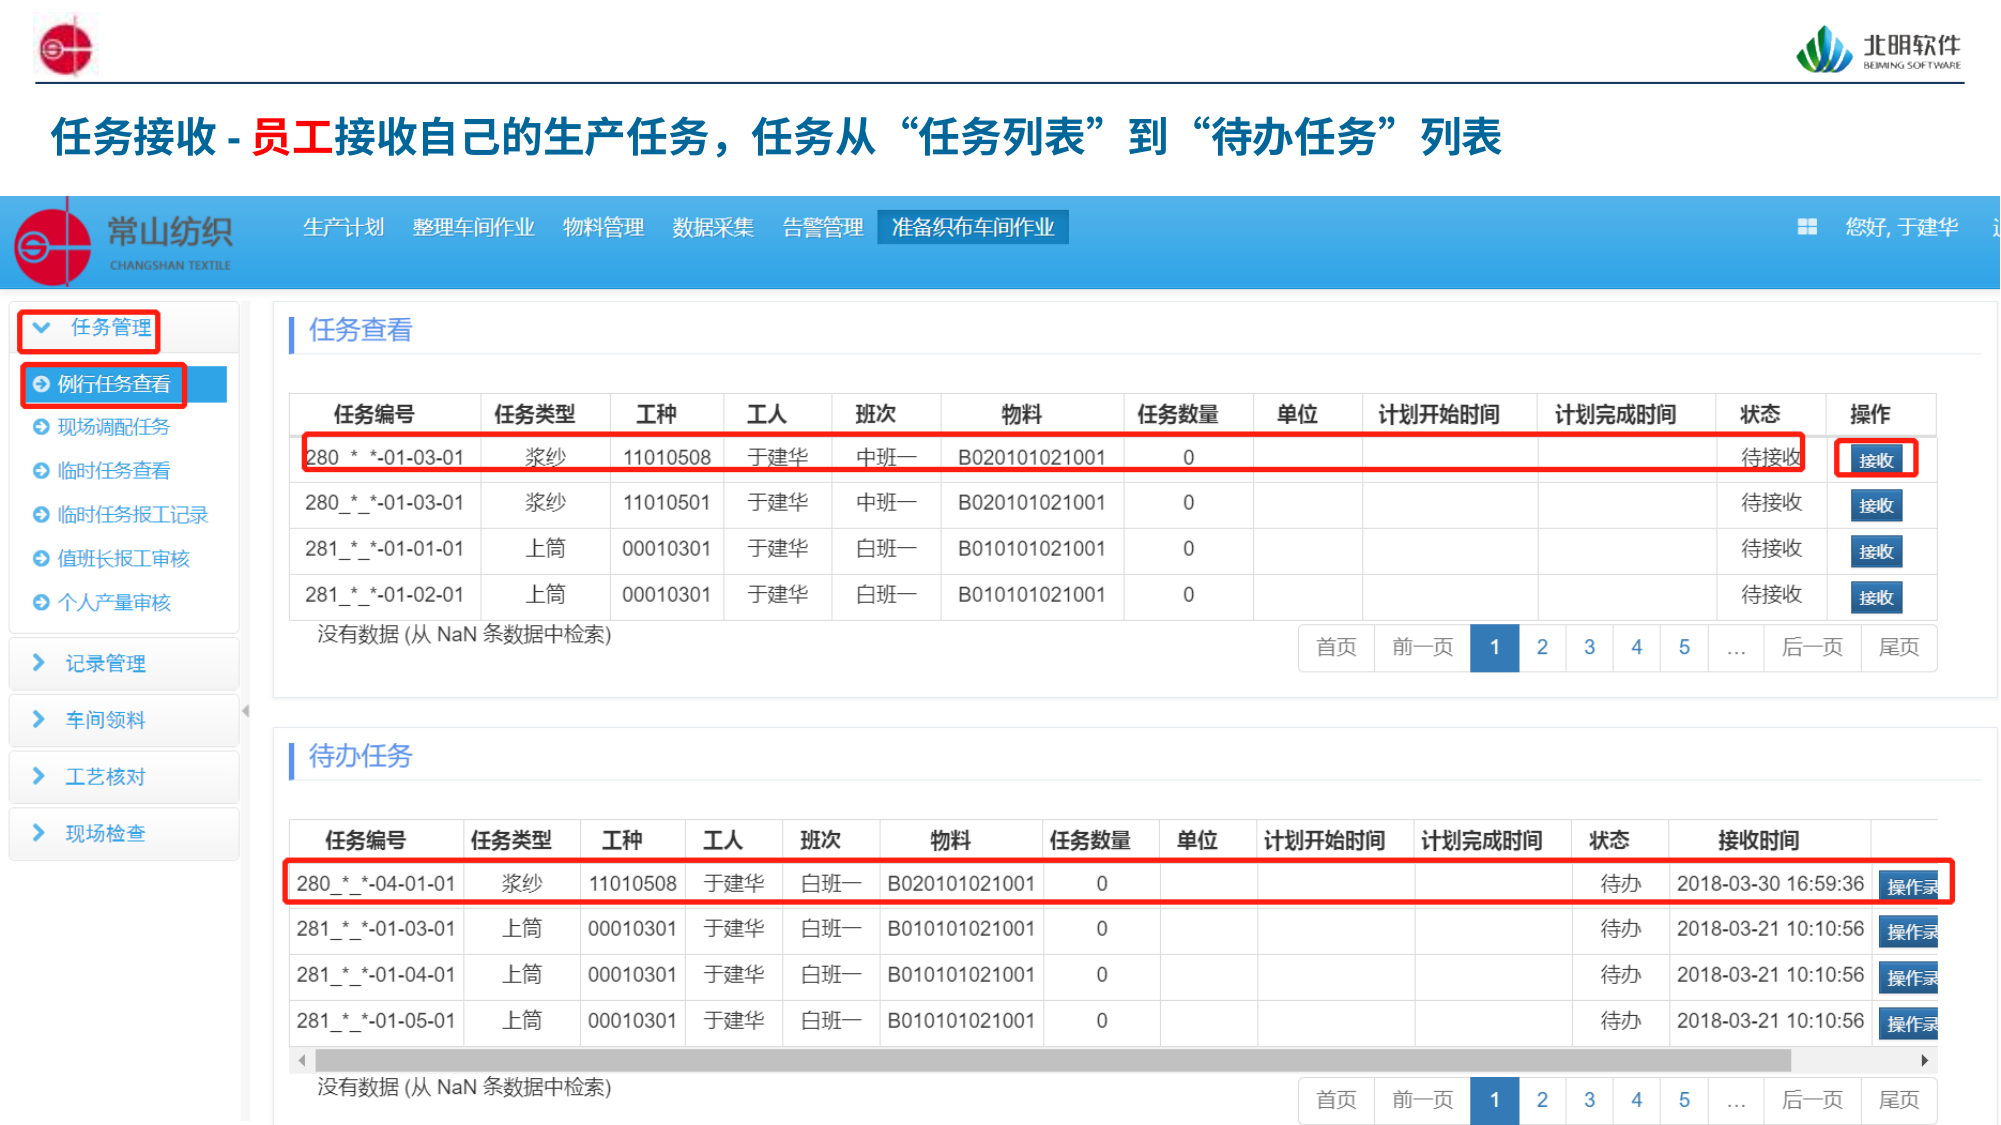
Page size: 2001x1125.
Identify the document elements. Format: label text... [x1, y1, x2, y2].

picture [1795, 22, 1965, 78]
title 任务接收-员工接收自己的生产任务，任务从“任务列表”到“待办任务”列表 [35, 103, 1965, 174]
picture [33, 12, 99, 81]
picture [0, 195, 2000, 1125]
